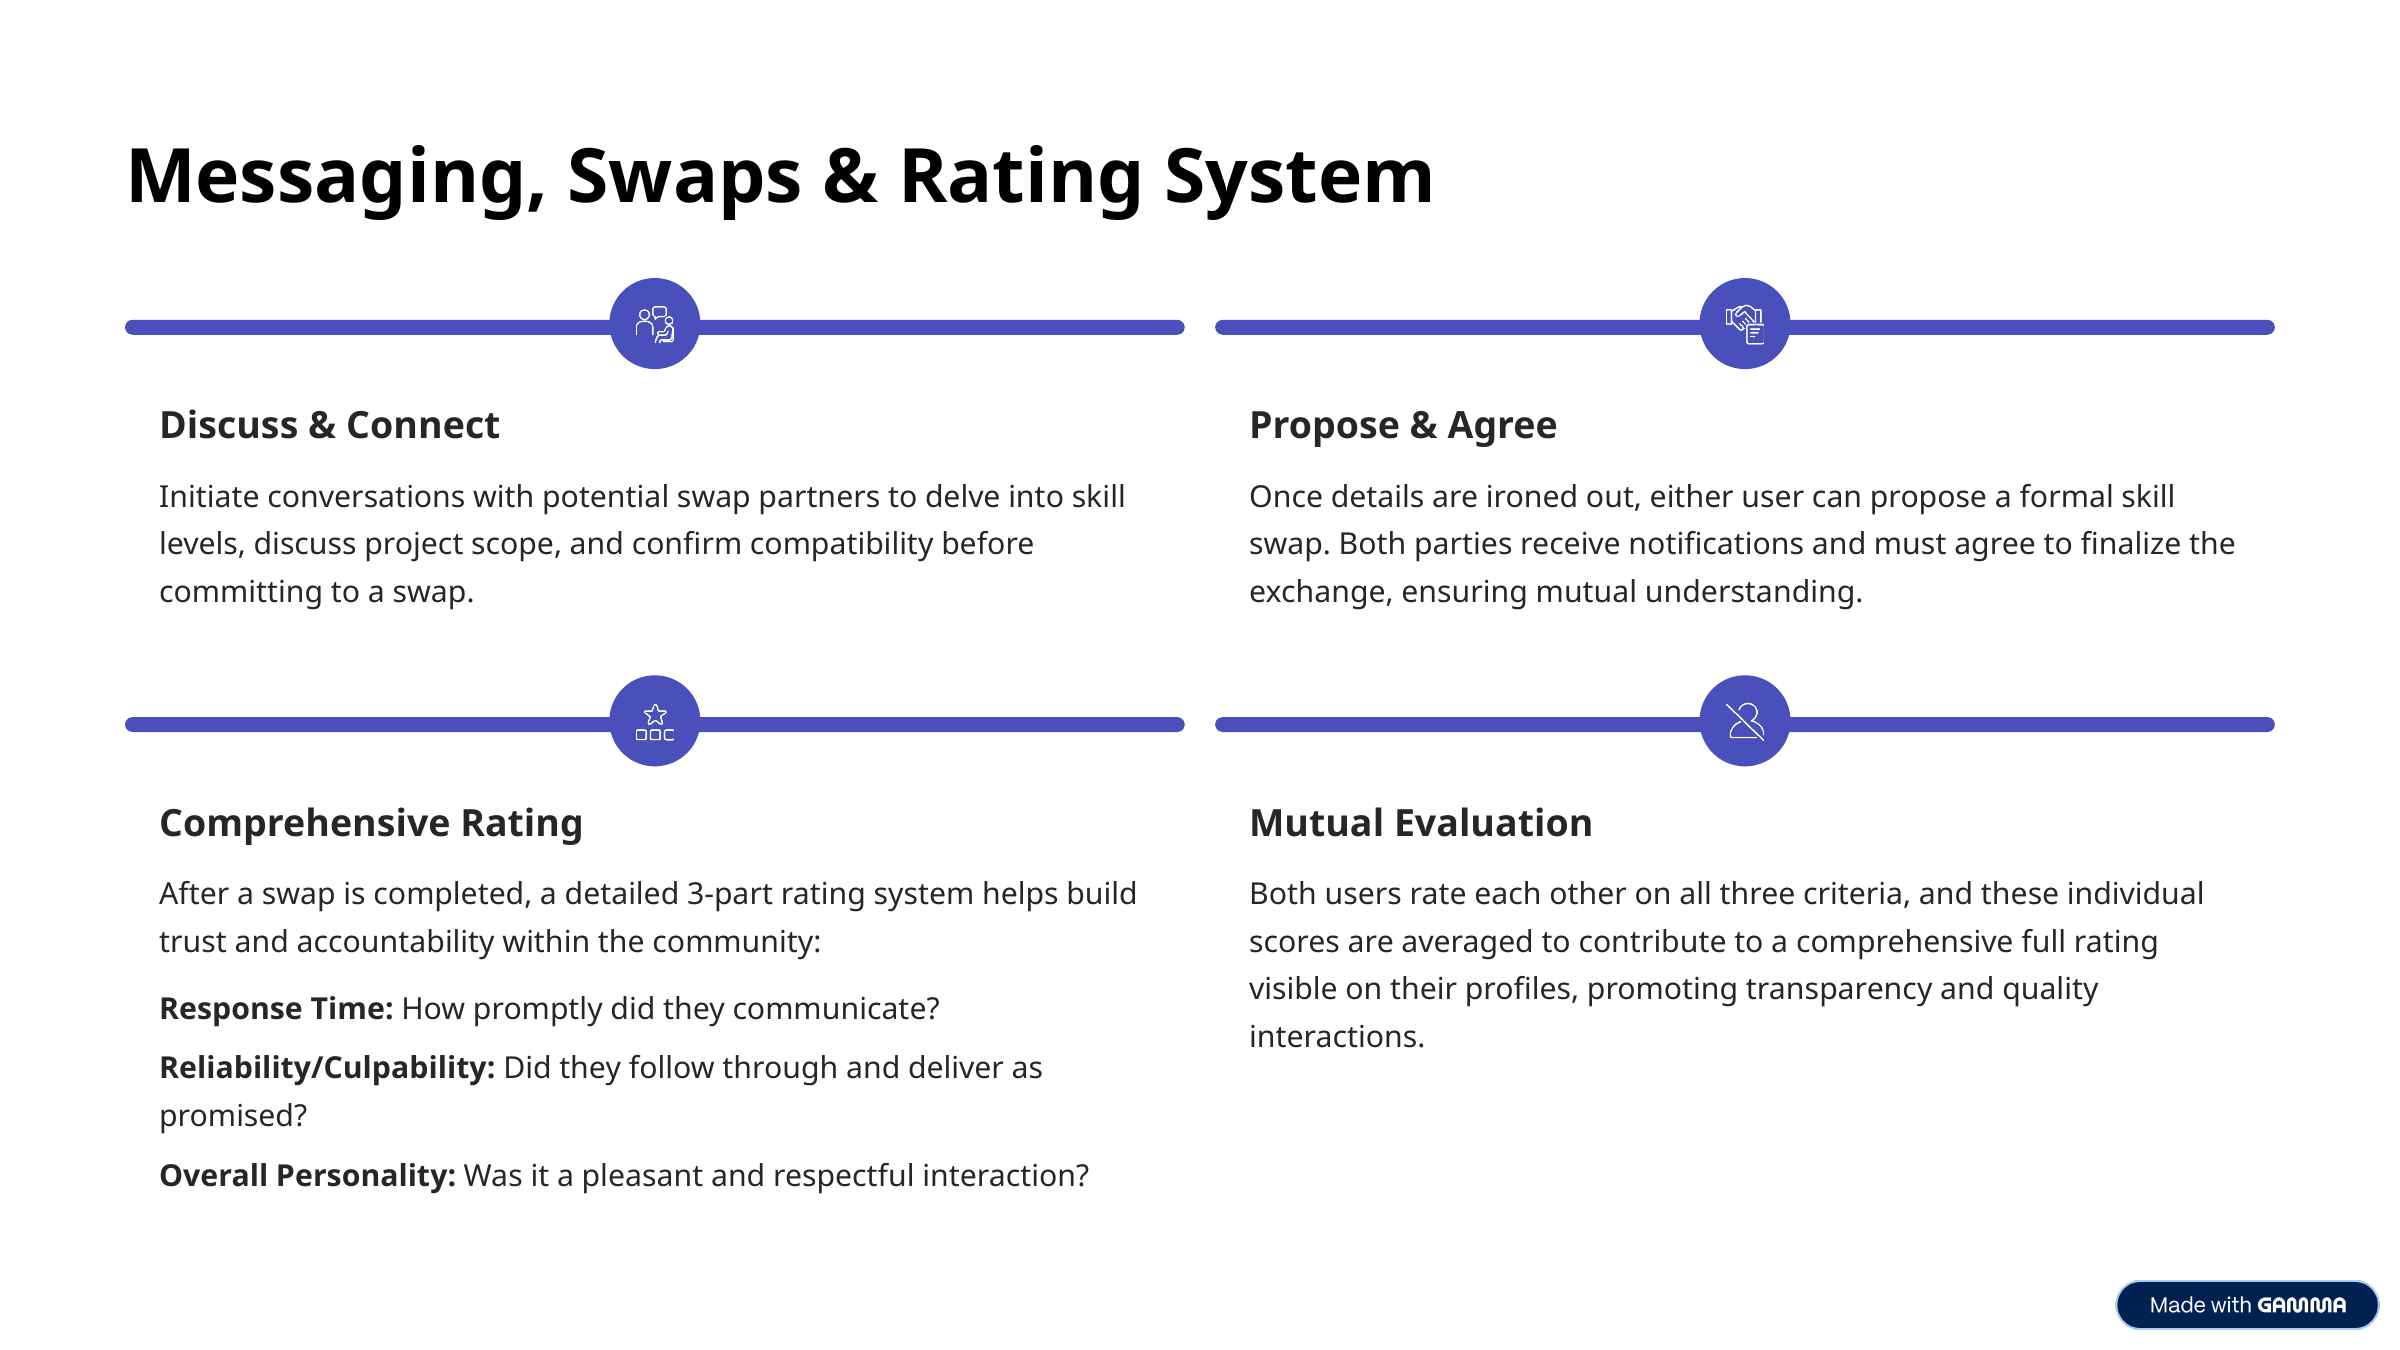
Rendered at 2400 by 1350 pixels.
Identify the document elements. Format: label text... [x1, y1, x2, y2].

text_box Response Time: How promptly did they communicate? [159, 977, 1151, 1027]
text_box After a swap is completed, a detailed 3-part rating system helps build trust and accountability within the community: [159, 862, 1151, 960]
text_box Reliability/Culpability: Did they follow through and deliver as promised? [159, 1036, 1151, 1135]
picture [636, 300, 674, 347]
text_box [699, 717, 1185, 733]
picture [636, 698, 674, 744]
text_box Discuss & Connect [159, 399, 539, 447]
text_box Mutual Evaluation [1249, 796, 1629, 845]
picture [1726, 300, 1764, 347]
text_box [609, 675, 701, 767]
text_box [1215, 731, 2275, 1228]
text_box [124, 333, 1185, 645]
text_box [1699, 278, 1791, 370]
text_box [1215, 333, 2275, 645]
text_box [1790, 717, 2275, 733]
text_box [1699, 675, 1791, 767]
text_box Both users rate each other on all three criteria, and these individual scores are averaged to contribute to a comprehensive full rating visible on their profiles, promoting transparency and quality interactions. [1249, 862, 2241, 1057]
text_box Messaging, Swaps & Rating System [124, 122, 1445, 218]
text_box Initiate conversations with potential swap partners to delve into skill levels, discuss project scope, and confirm compatibility before committing to a swap. [159, 465, 1151, 611]
text_box Propose & Agree [1249, 399, 1629, 447]
text_box [1790, 319, 2275, 335]
text_box Once details are ironed out, either user can propose a formal skill swap. Both parties receive notifications and must agree to finalize the exchange, ensuring mutual understanding. [1249, 465, 2241, 611]
picture [1726, 698, 1764, 744]
text_box [700, 319, 1185, 335]
text_box Overall Personality: Was it a pleasant and respectful interaction? [159, 1144, 1151, 1194]
text_box [124, 717, 610, 733]
picture [2106, 1271, 2389, 1339]
text_box [1215, 717, 1700, 733]
text_box Comprehensive Rating [159, 796, 580, 845]
text_box [1215, 319, 1700, 335]
text_box [609, 278, 701, 370]
text_box [124, 730, 1185, 1228]
text_box [124, 319, 610, 335]
